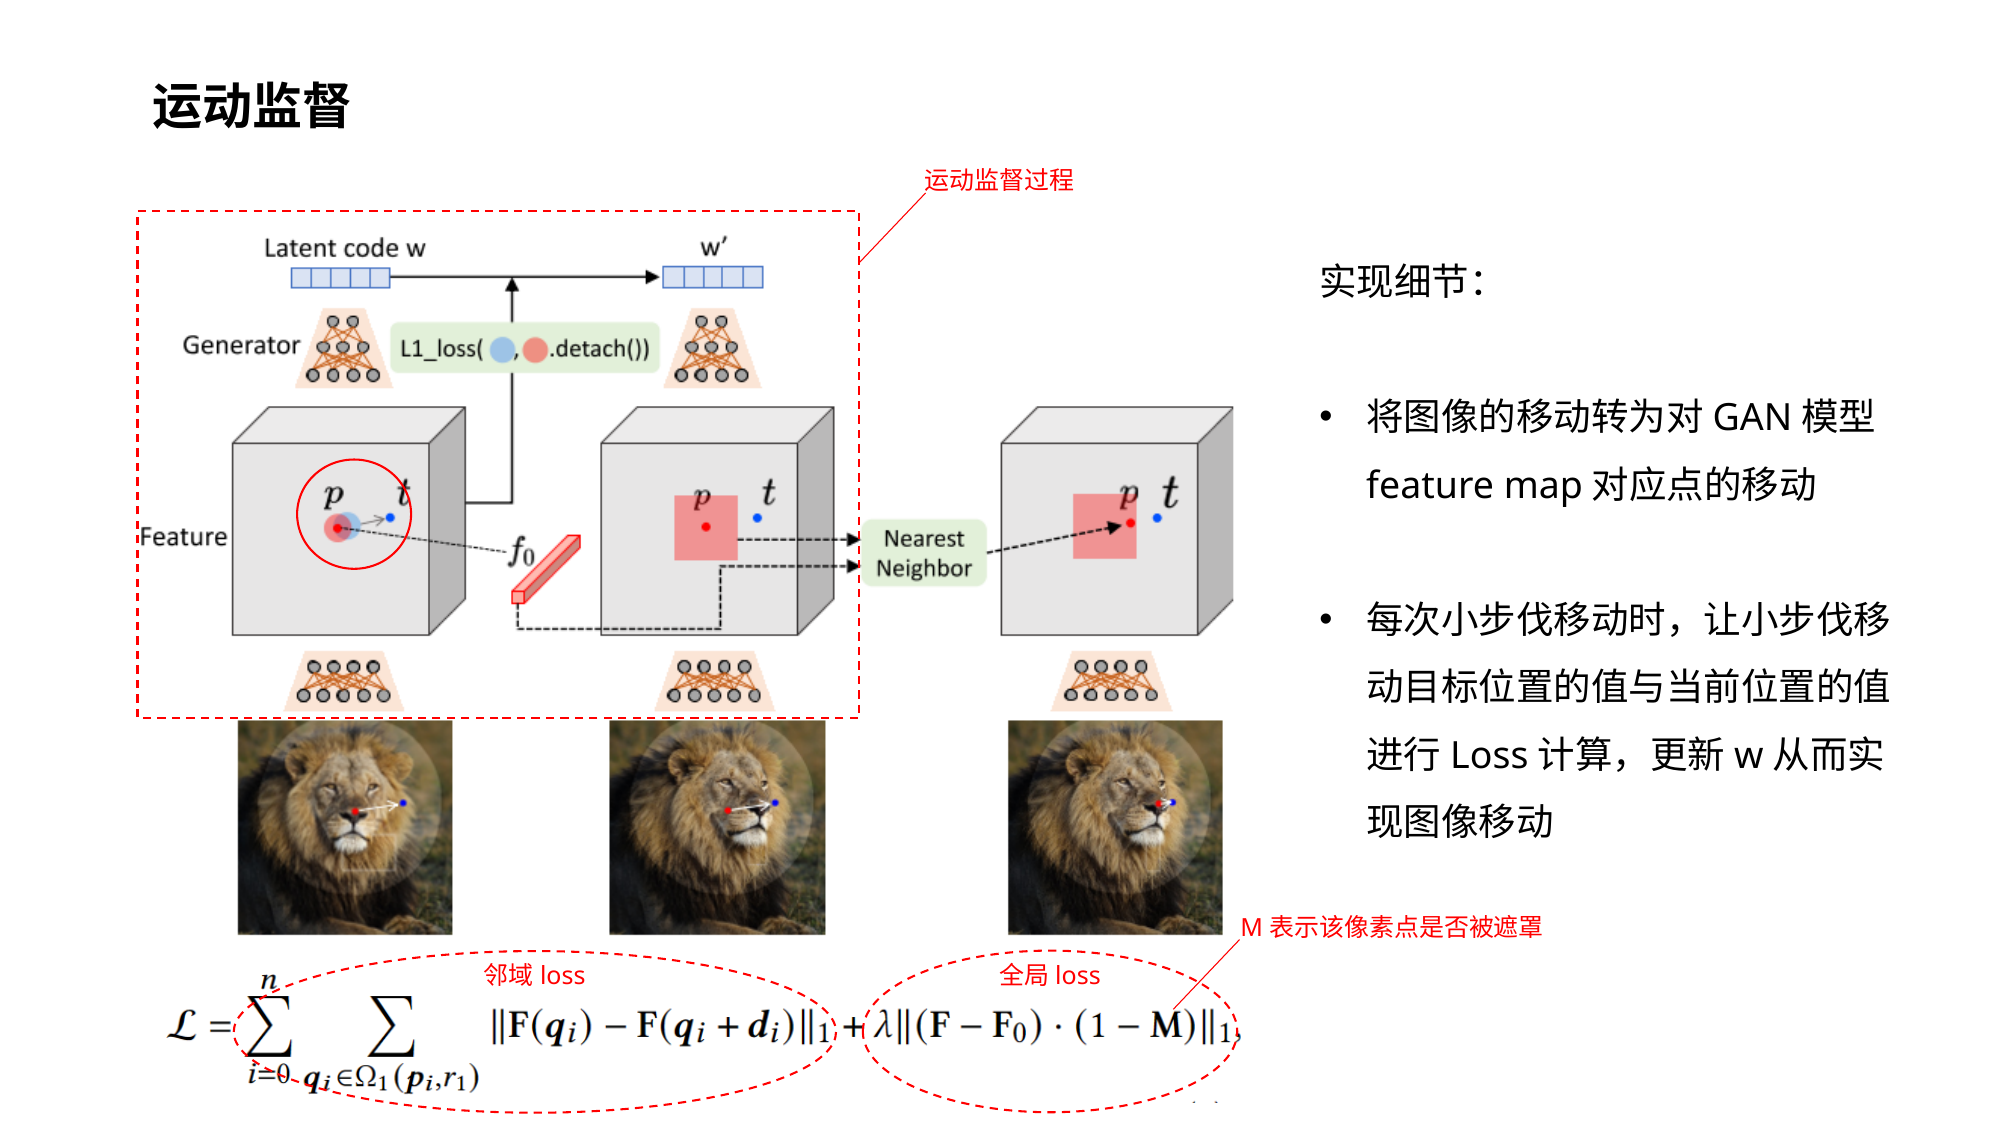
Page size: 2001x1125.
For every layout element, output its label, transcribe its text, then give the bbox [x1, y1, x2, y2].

text_box 实现细节： 将图像的移动转为对GAN模型feature map对应点的移动 每次小步伐移动时，让小步伐移动目标位置的值与当前位置的值进行Loss计算，更新w从而实现图像移动 [1304, 228, 1926, 851]
picture [137, 228, 1248, 1103]
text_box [1173, 939, 1240, 1010]
text_box [389, 1103, 686, 1114]
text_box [859, 193, 926, 263]
text_box 运动监督过程 [910, 156, 1090, 202]
text_box [960, 1103, 1142, 1114]
title 运动监督 [137, 59, 1863, 157]
text_box M表示该像素点是否被遮罩 [1238, 903, 1559, 949]
text_box [136, 210, 859, 228]
